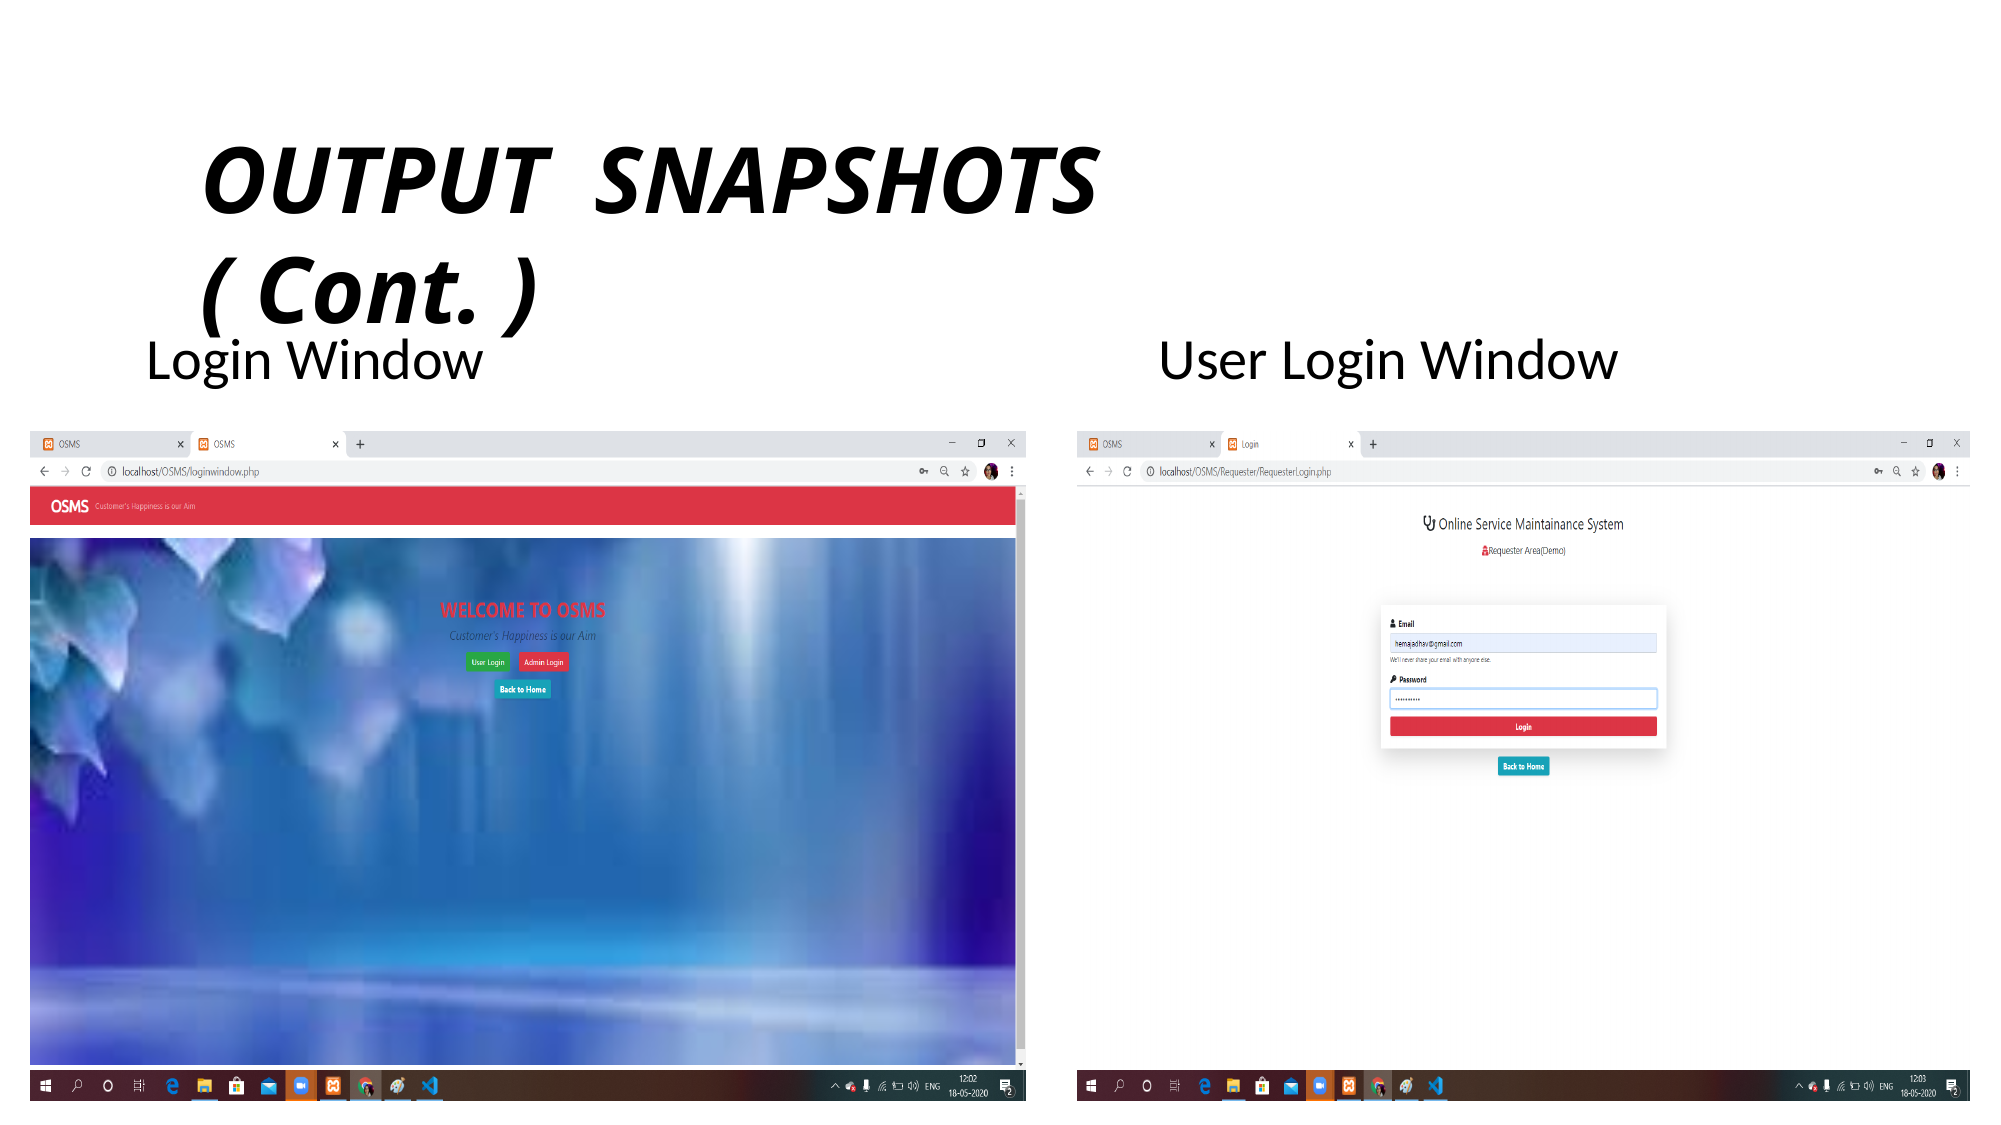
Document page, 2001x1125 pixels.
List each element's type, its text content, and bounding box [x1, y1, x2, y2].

text_box User Login Window [1077, 313, 1815, 399]
picture [1077, 431, 1970, 1102]
text_box OUTPUT SNAPSHOTS ( Cont. ) [185, 114, 1465, 395]
picture [30, 431, 1026, 1102]
text_box Login Window [52, 313, 815, 399]
